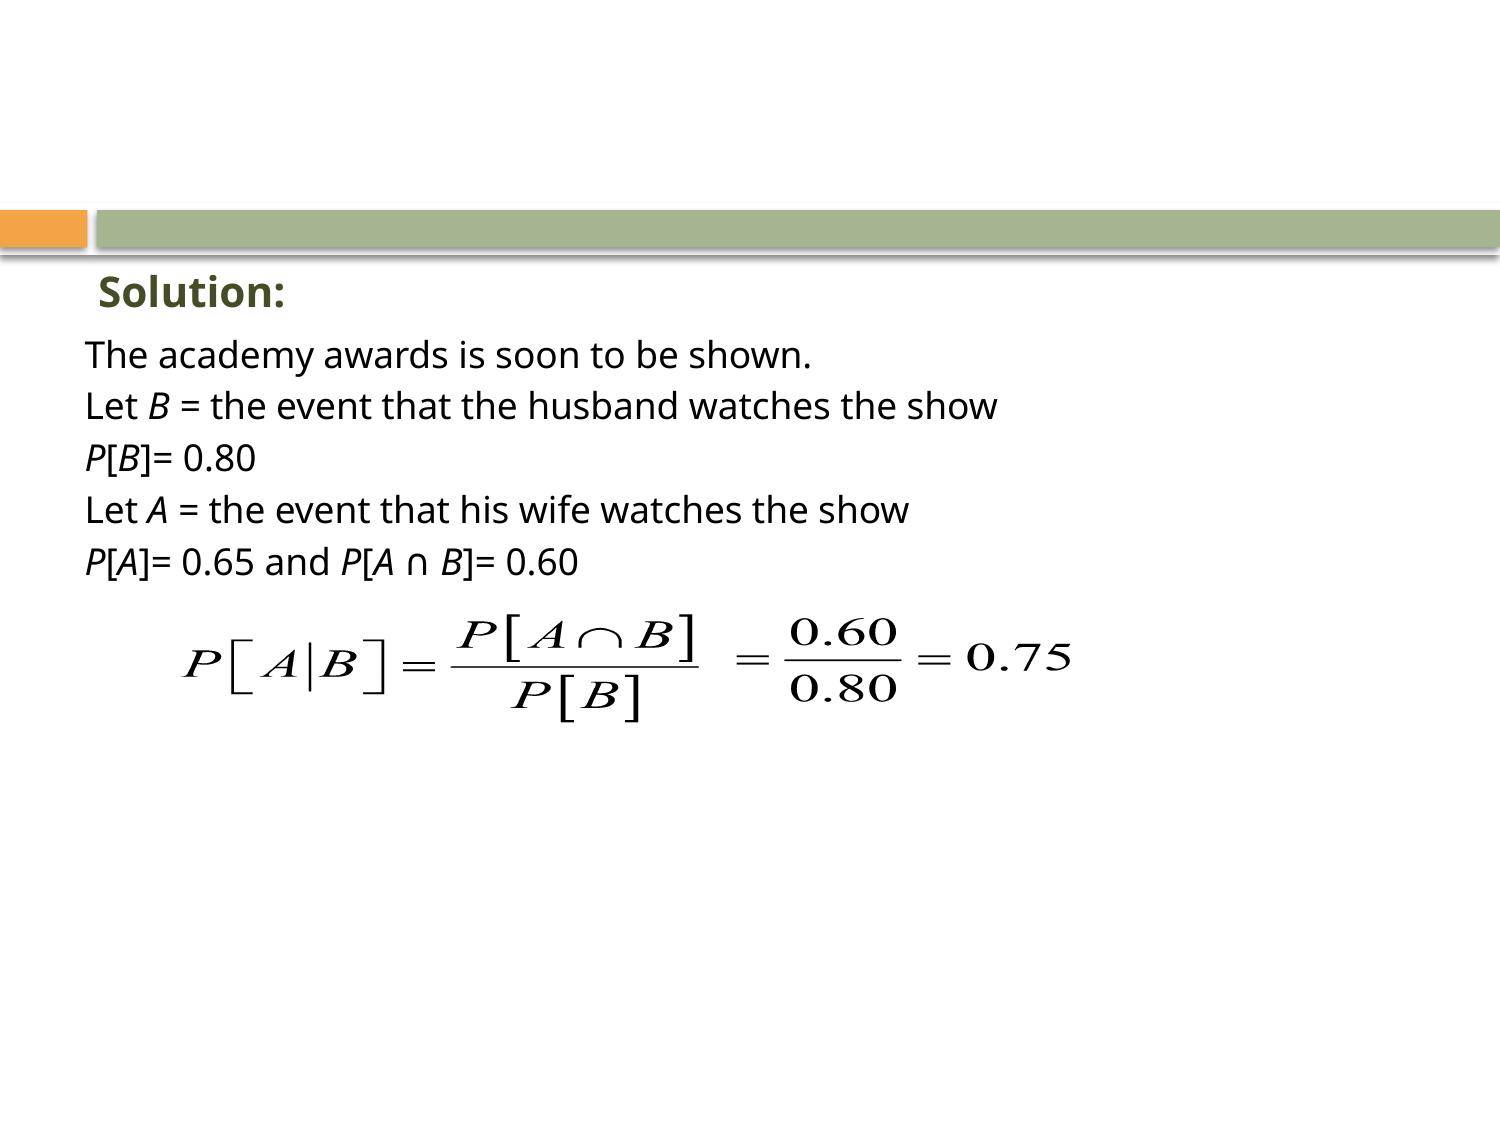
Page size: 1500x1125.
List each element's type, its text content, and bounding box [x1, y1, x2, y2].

list The academy awards is soon to be shown. Let B = the event that the husband watches the show P[B]= 0.80 Let A = the event that his wife watches the show P[A]= 0.65 and P[A ∩ B]= 0.60 [75, 326, 1425, 855]
title Solution: [88, 260, 1439, 380]
picture [725, 607, 1086, 711]
picture [170, 607, 713, 730]
